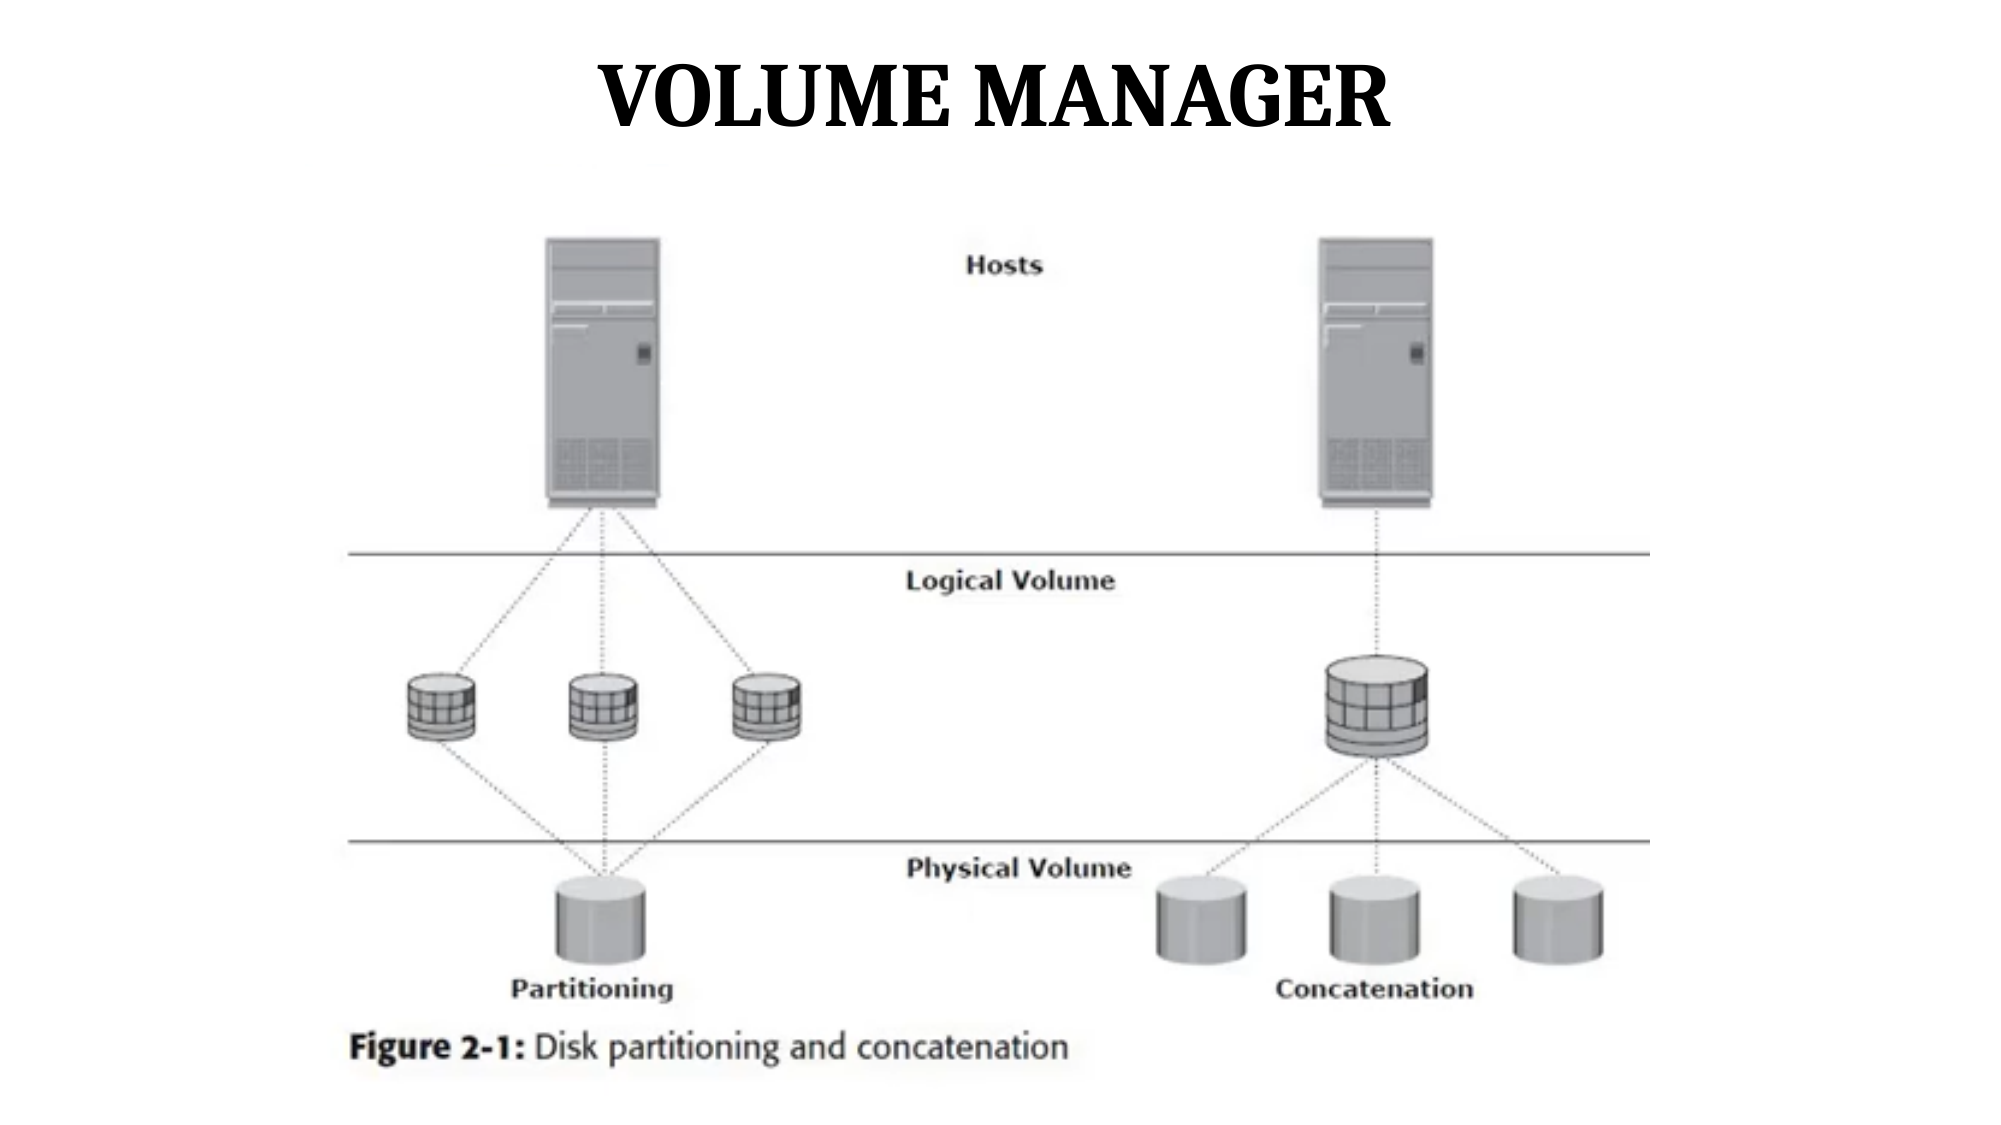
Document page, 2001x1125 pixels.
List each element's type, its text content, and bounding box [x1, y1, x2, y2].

title VOLUME MANAGER [23, 31, 1969, 162]
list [305, 164, 1650, 1096]
